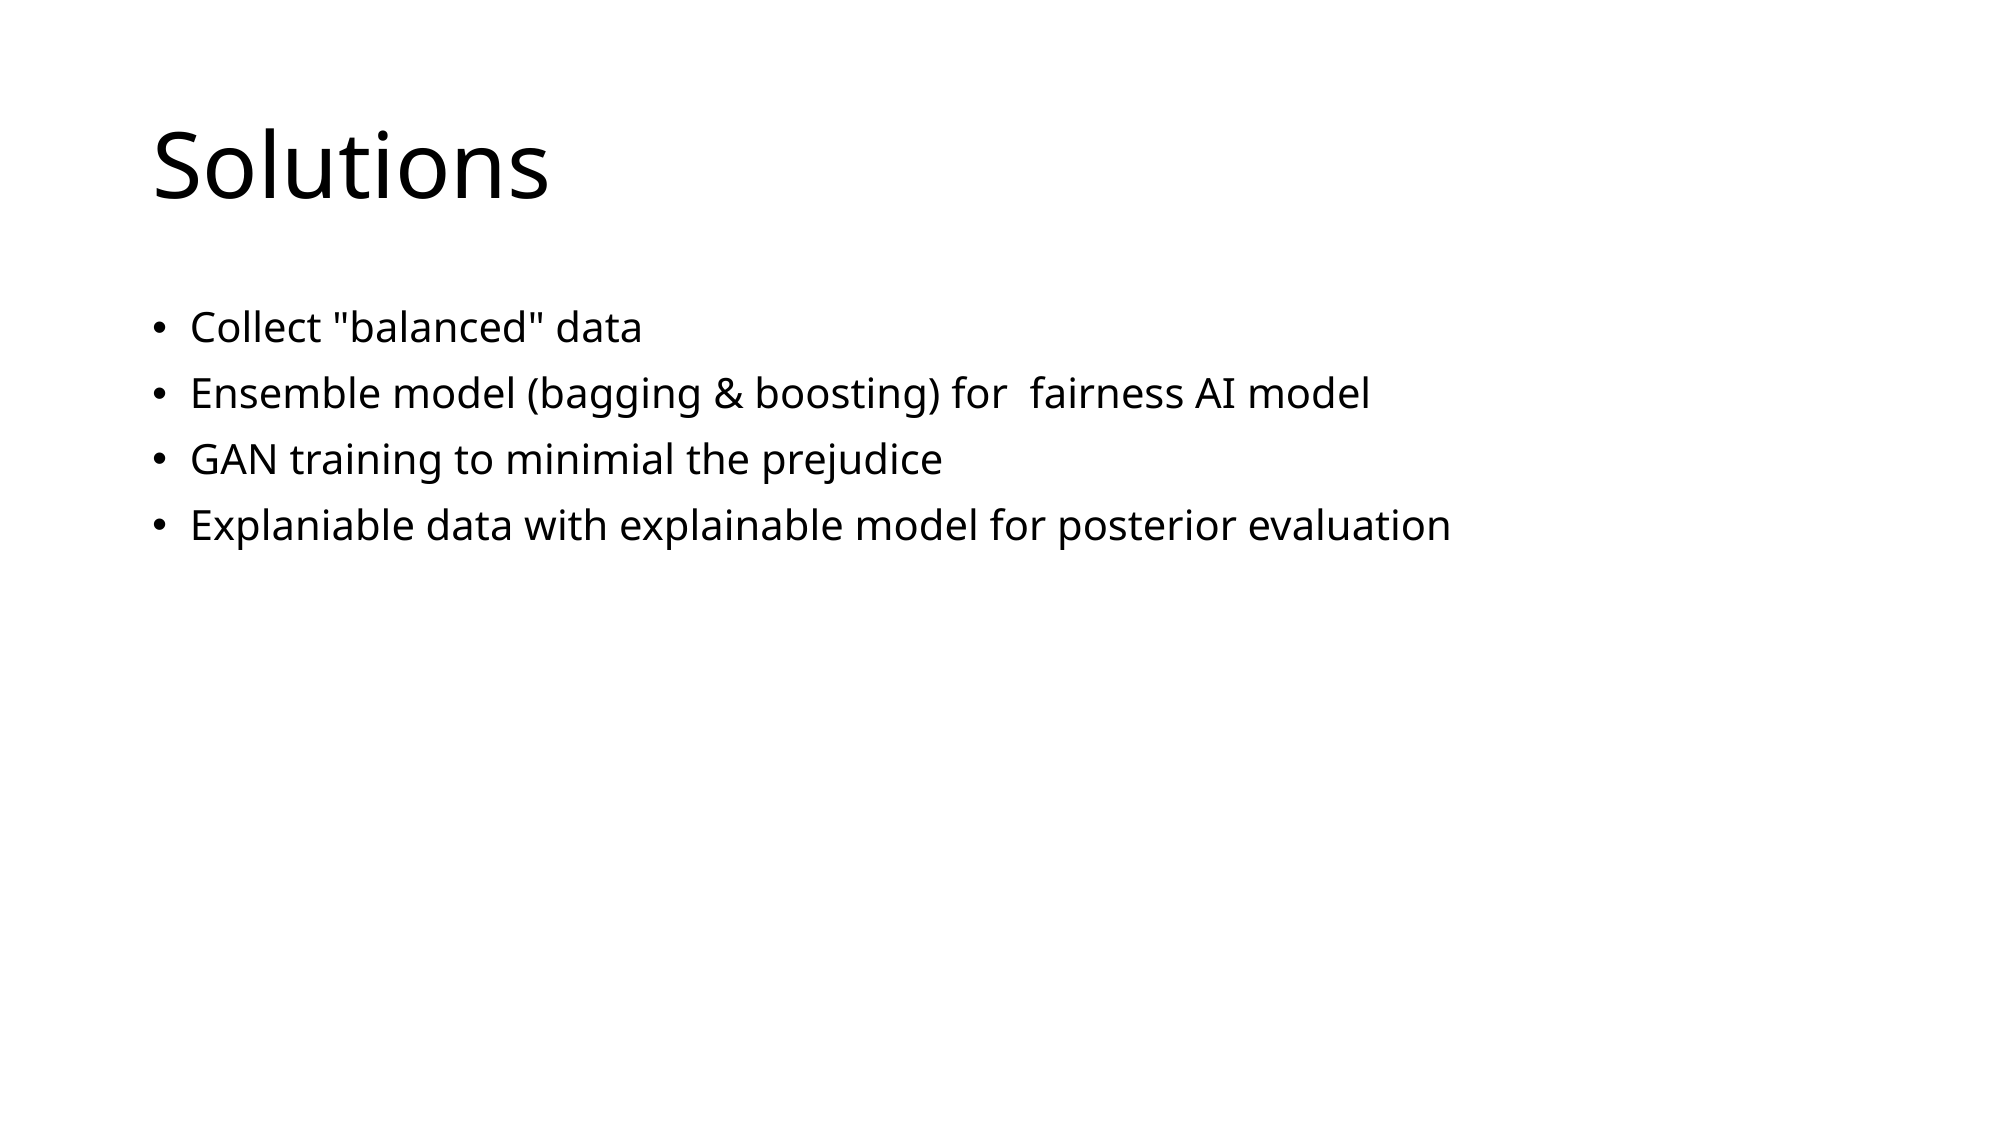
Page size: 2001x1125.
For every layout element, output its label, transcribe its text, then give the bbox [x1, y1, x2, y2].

title Solutions [137, 59, 1863, 278]
list Collect "balanced" data Ensemble model (bagging & boosting) for fairness AI model GAN training to minimial the prejudice Explaniable data with explainable model for posterior evaluation [137, 299, 1863, 1014]
